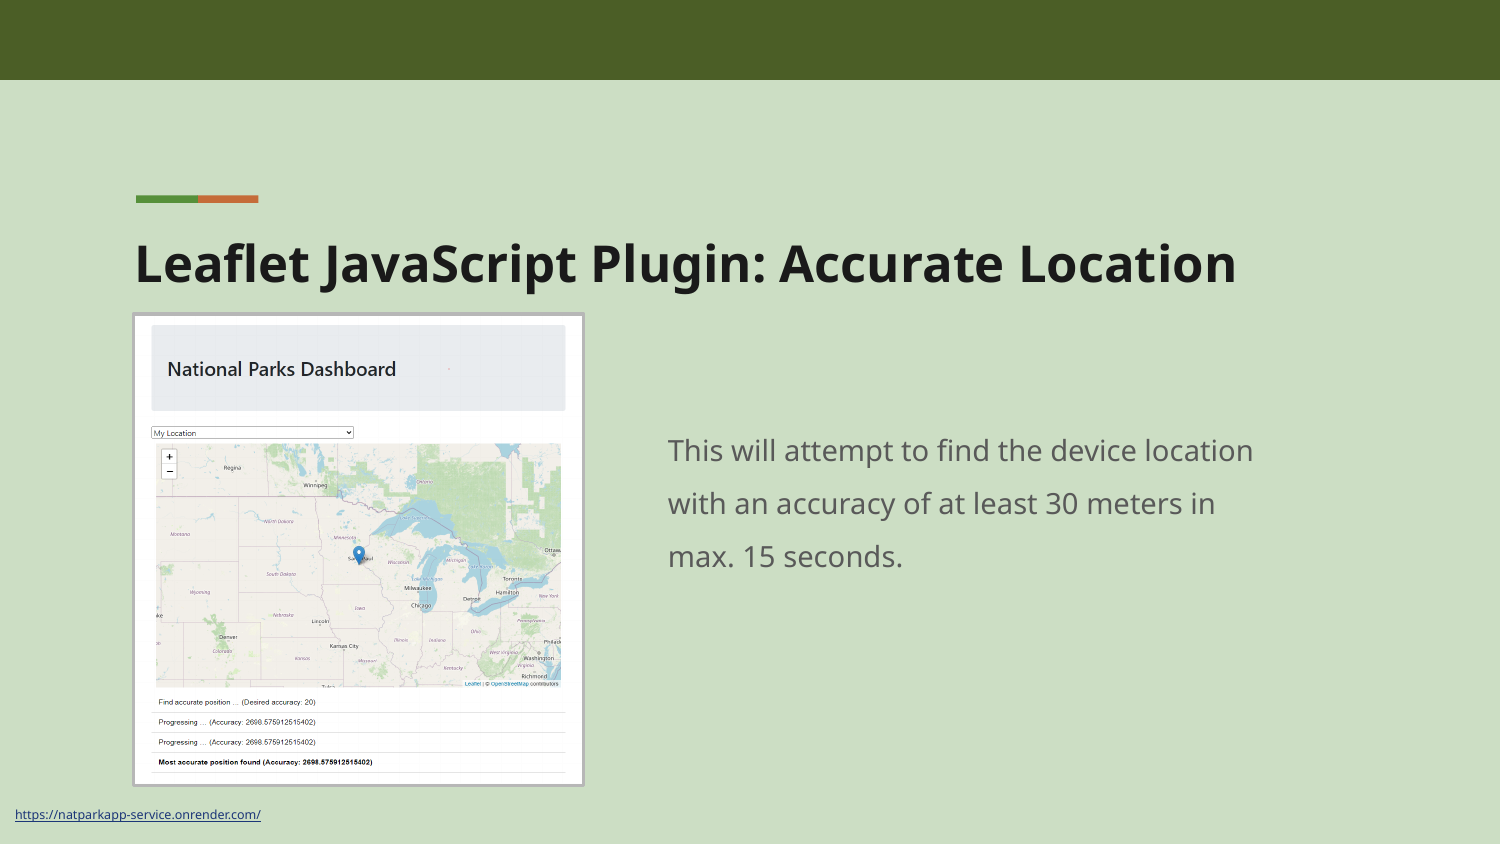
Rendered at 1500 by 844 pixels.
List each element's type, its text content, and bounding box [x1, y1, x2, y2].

picture [134, 315, 583, 784]
text_box https://natparkapp-service.onrender.com/ [0, 798, 360, 833]
list This will attempt to find the device location with an accuracy of at least 30 meters in max. 15 seconds. [652, 399, 1273, 712]
title Leaflet JavaScript Plugin: Accurate Location [119, 216, 1381, 305]
